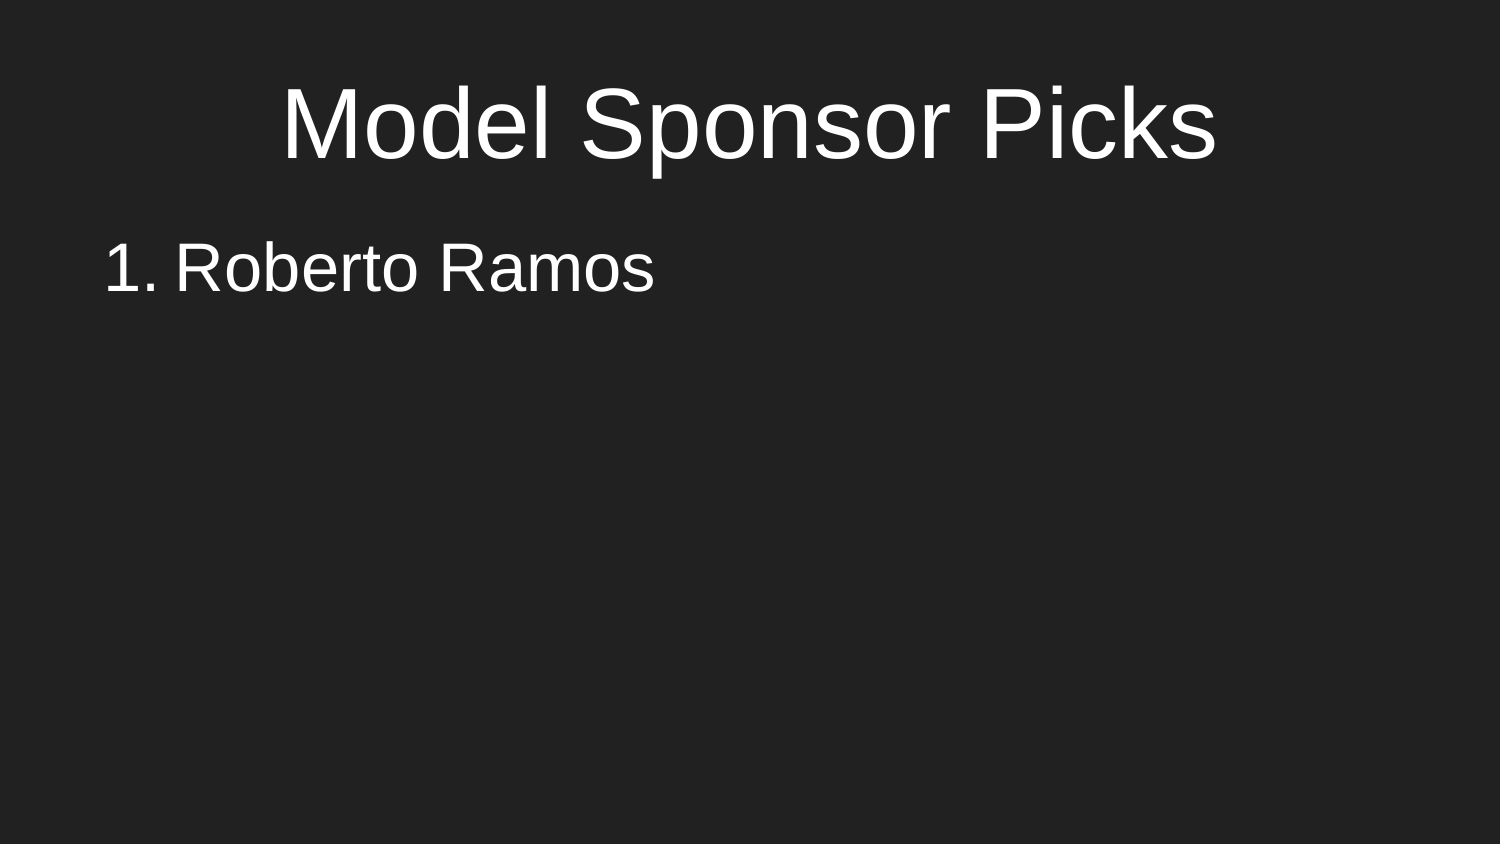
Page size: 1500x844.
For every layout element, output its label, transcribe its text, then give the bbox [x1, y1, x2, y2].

text_box Model Sponsor Picks [41, 43, 1459, 209]
text_box Roberto Ramos [84, 208, 685, 731]
